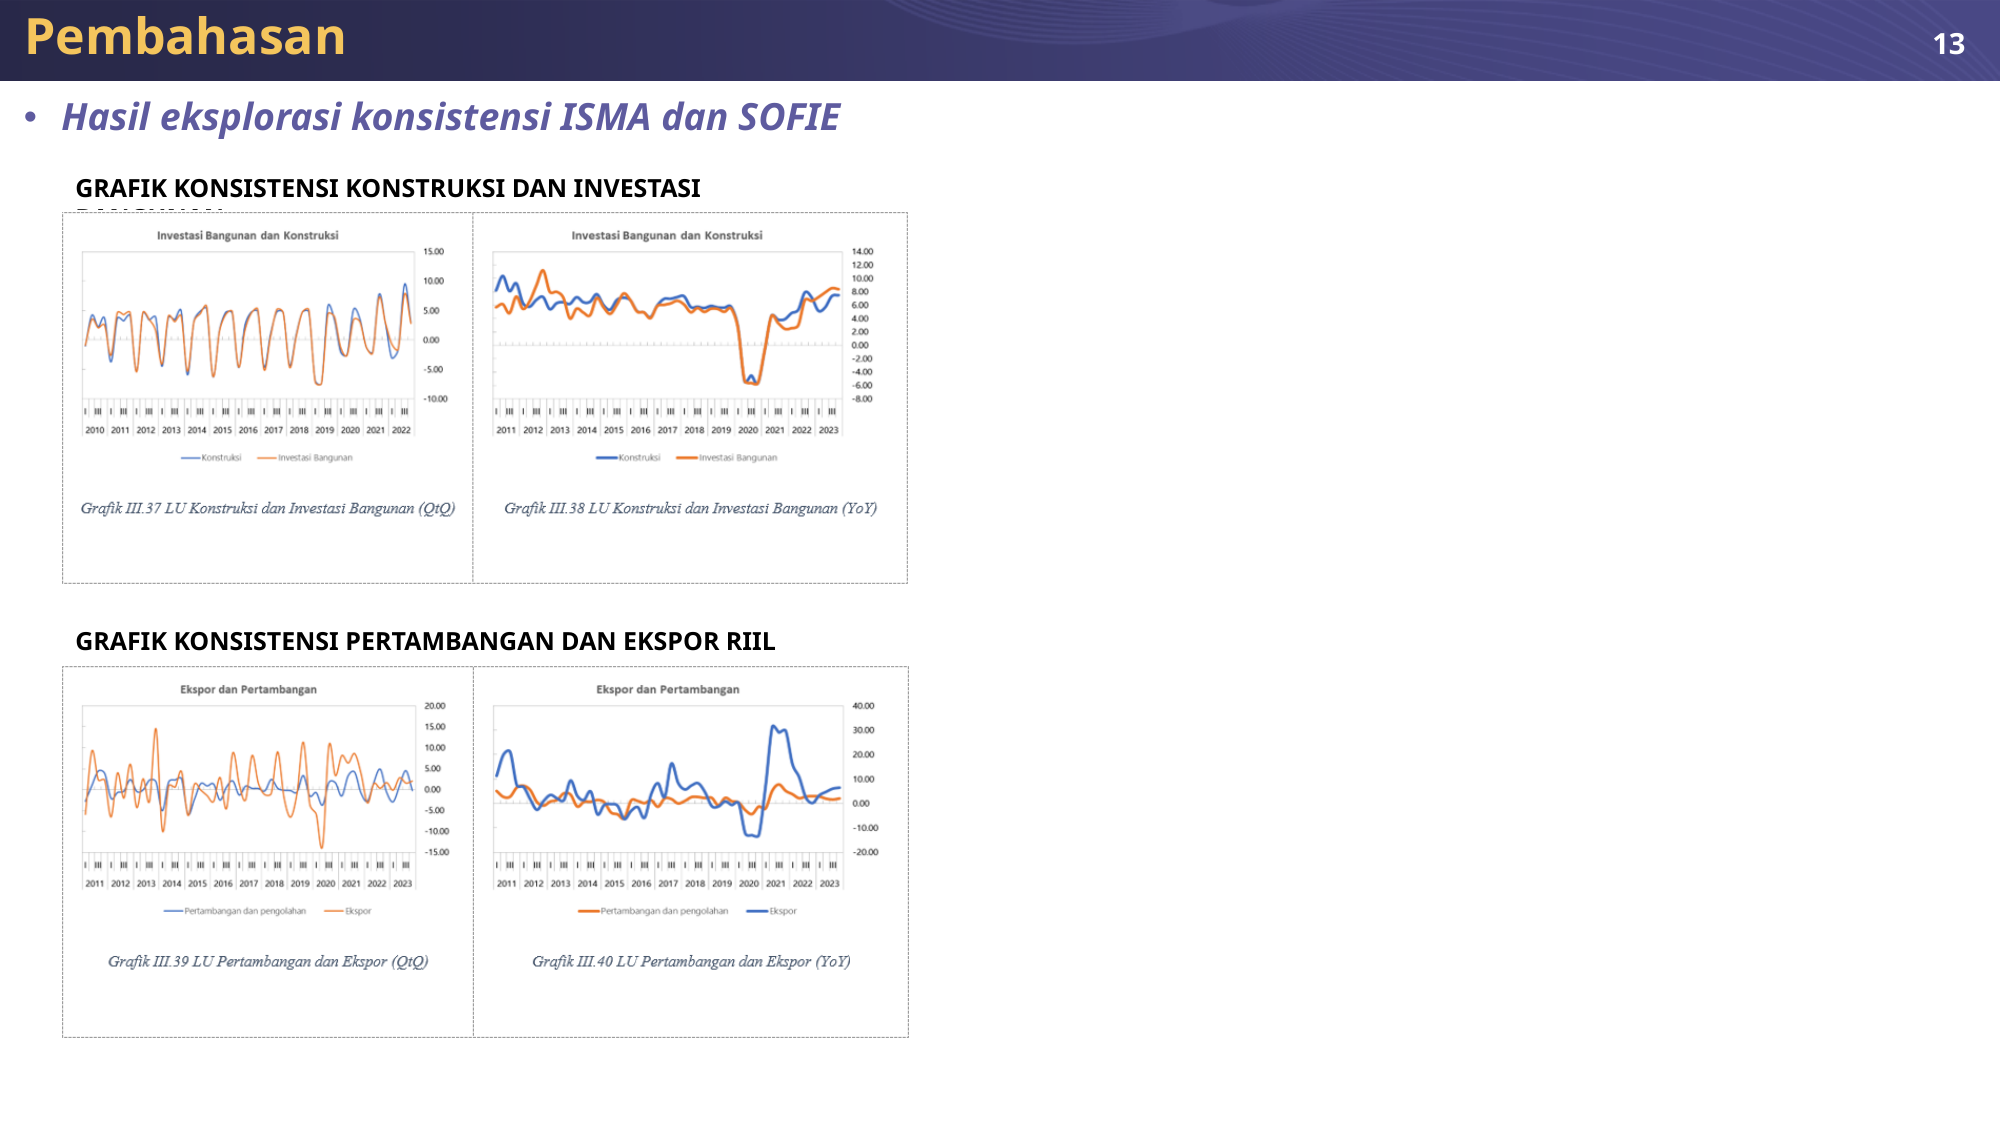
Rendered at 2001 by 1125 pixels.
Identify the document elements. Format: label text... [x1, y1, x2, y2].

picture [0, 0, 2000, 81]
picture [60, 210, 910, 586]
title Pembahasan [9, 4, 1850, 74]
picture [60, 663, 910, 1039]
text_box GRAFIK KONSISTENSI KONSTRUKSI DAN INVESTASI BANGUNAN [60, 165, 816, 210]
list Hasil eksplorasi konsistensi ISMA dan SOFIE [9, 91, 1983, 148]
text_box GRAFIK KONSISTENSI PERTAMBANGAN DAN EKSPOR RIIL [60, 618, 910, 663]
